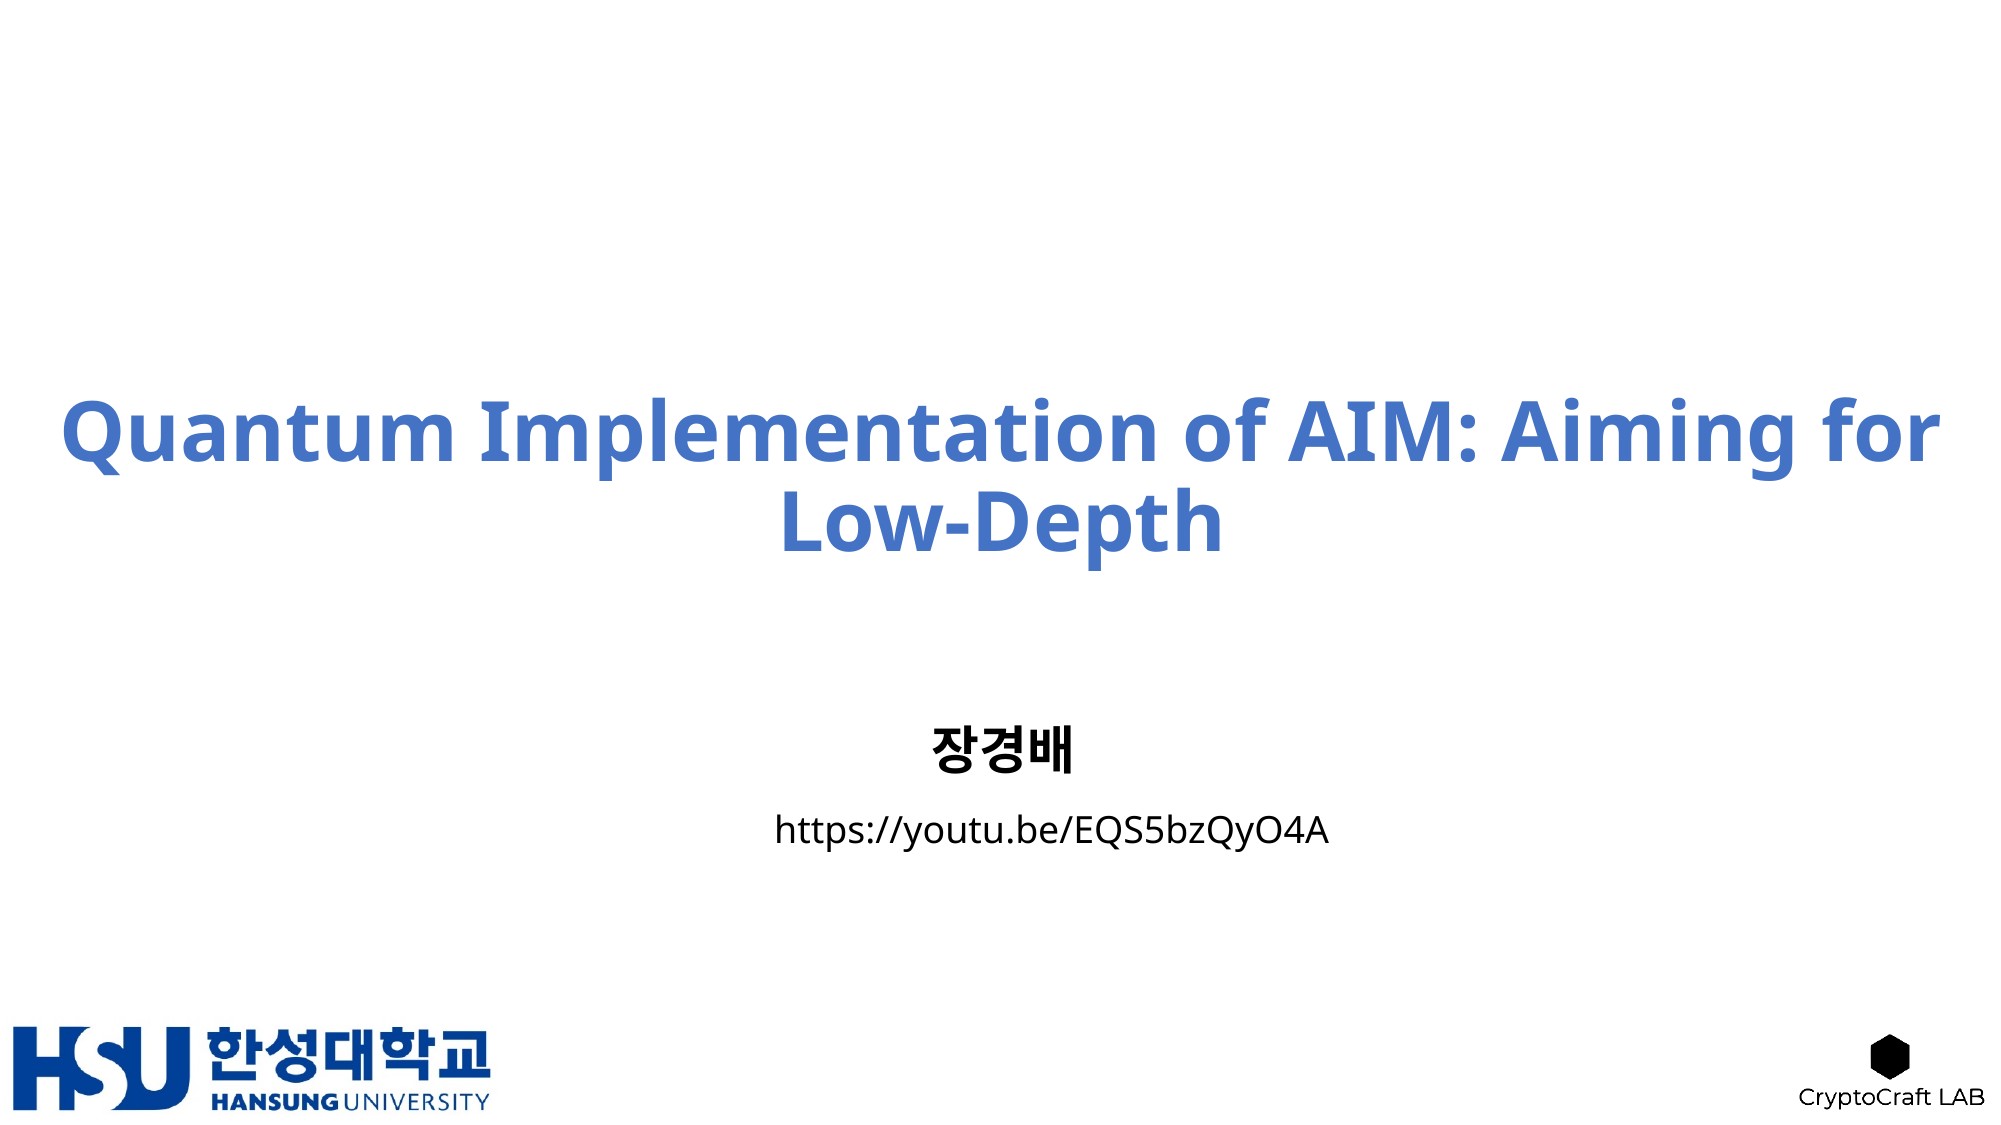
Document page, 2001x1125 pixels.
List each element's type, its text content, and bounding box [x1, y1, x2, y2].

picture [1784, 1019, 2000, 1125]
title Quantum Implementation of AIM: Aiming for Low-Depth [1, 283, 2000, 676]
text_box 장경배 [917, 685, 1090, 788]
picture [4, 1016, 501, 1122]
text_box https://youtu.be/EQS5bzQyO4A [759, 798, 1350, 859]
